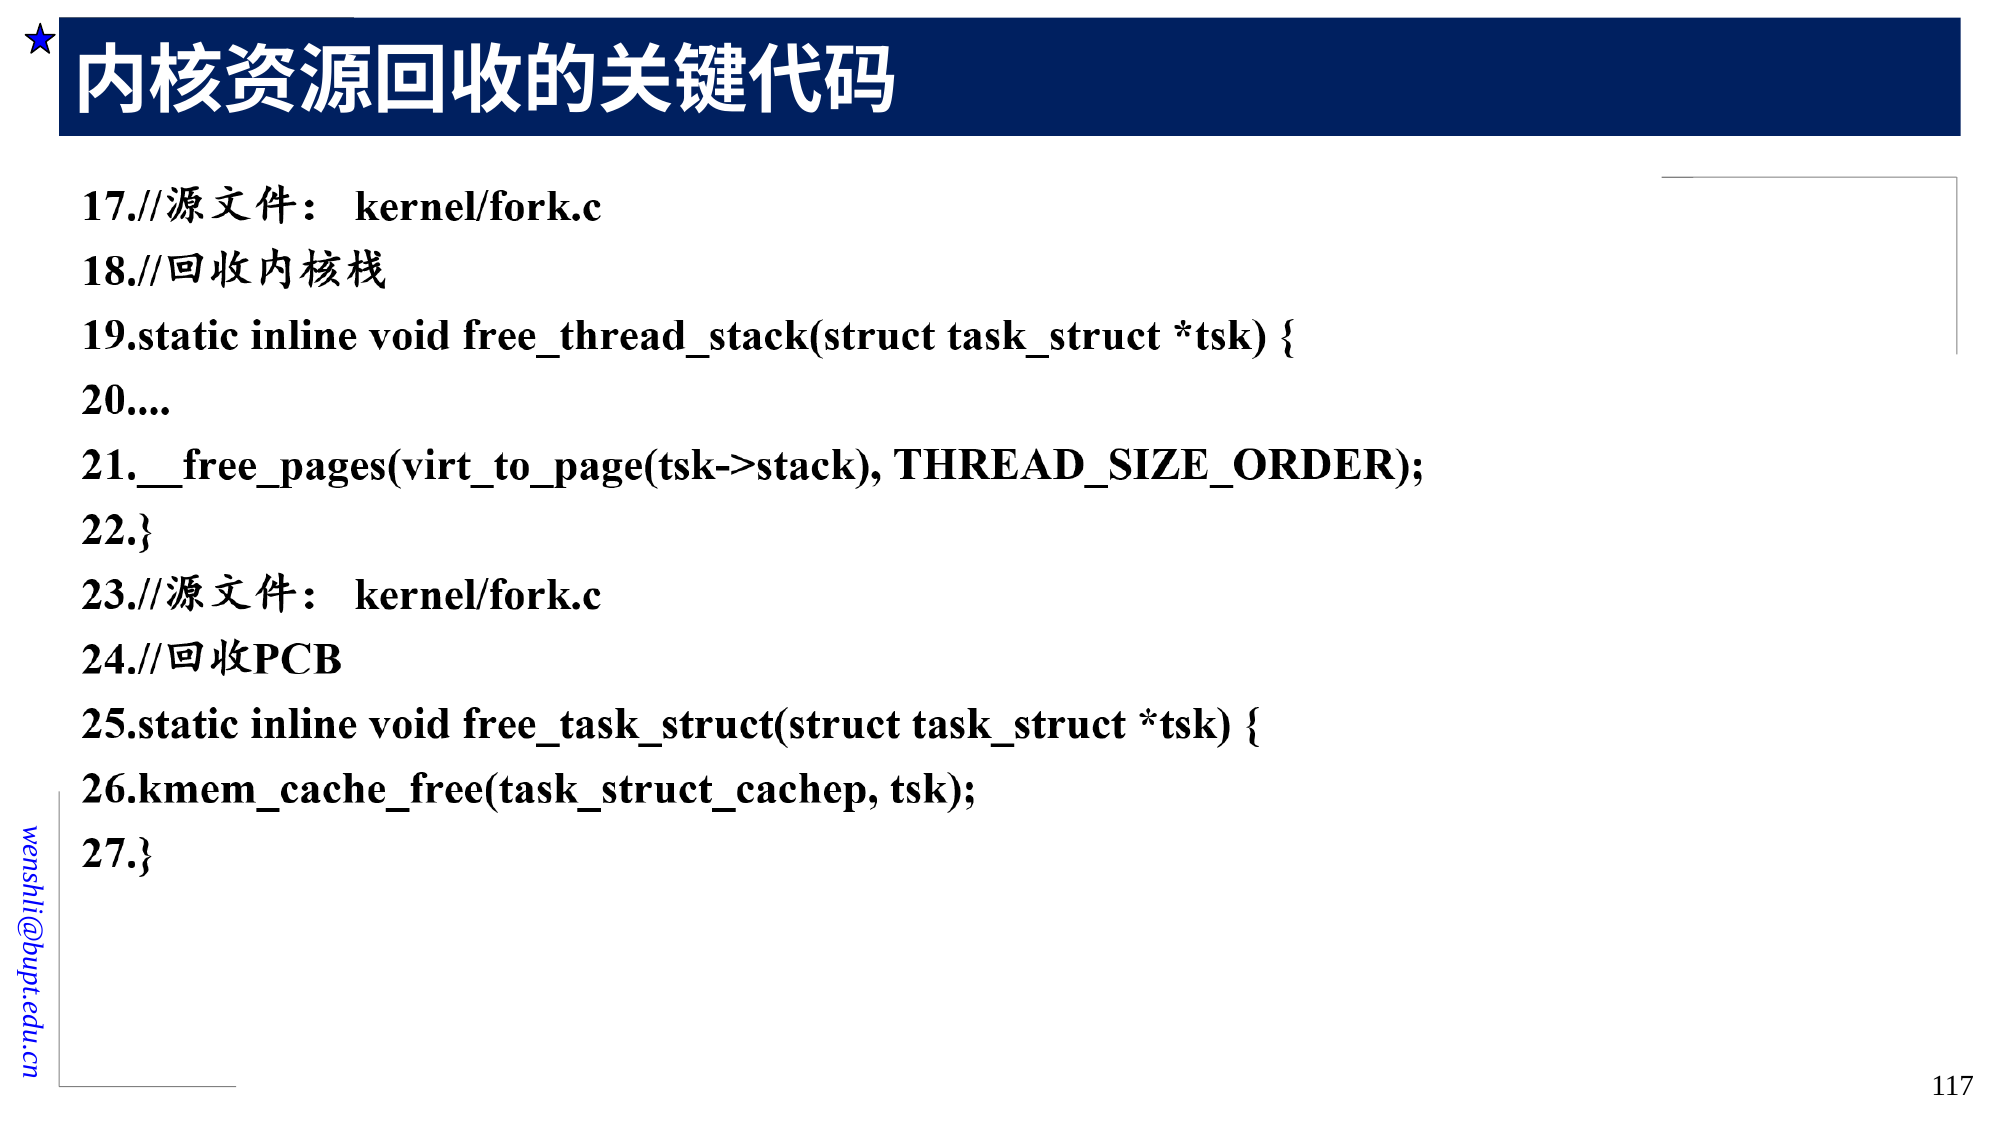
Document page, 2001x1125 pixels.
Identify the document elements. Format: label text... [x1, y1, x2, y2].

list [70, 165, 1655, 888]
title 内核资源回收的关键代码 [58, 17, 1961, 137]
slide_number 117 [1822, 1058, 1990, 1113]
